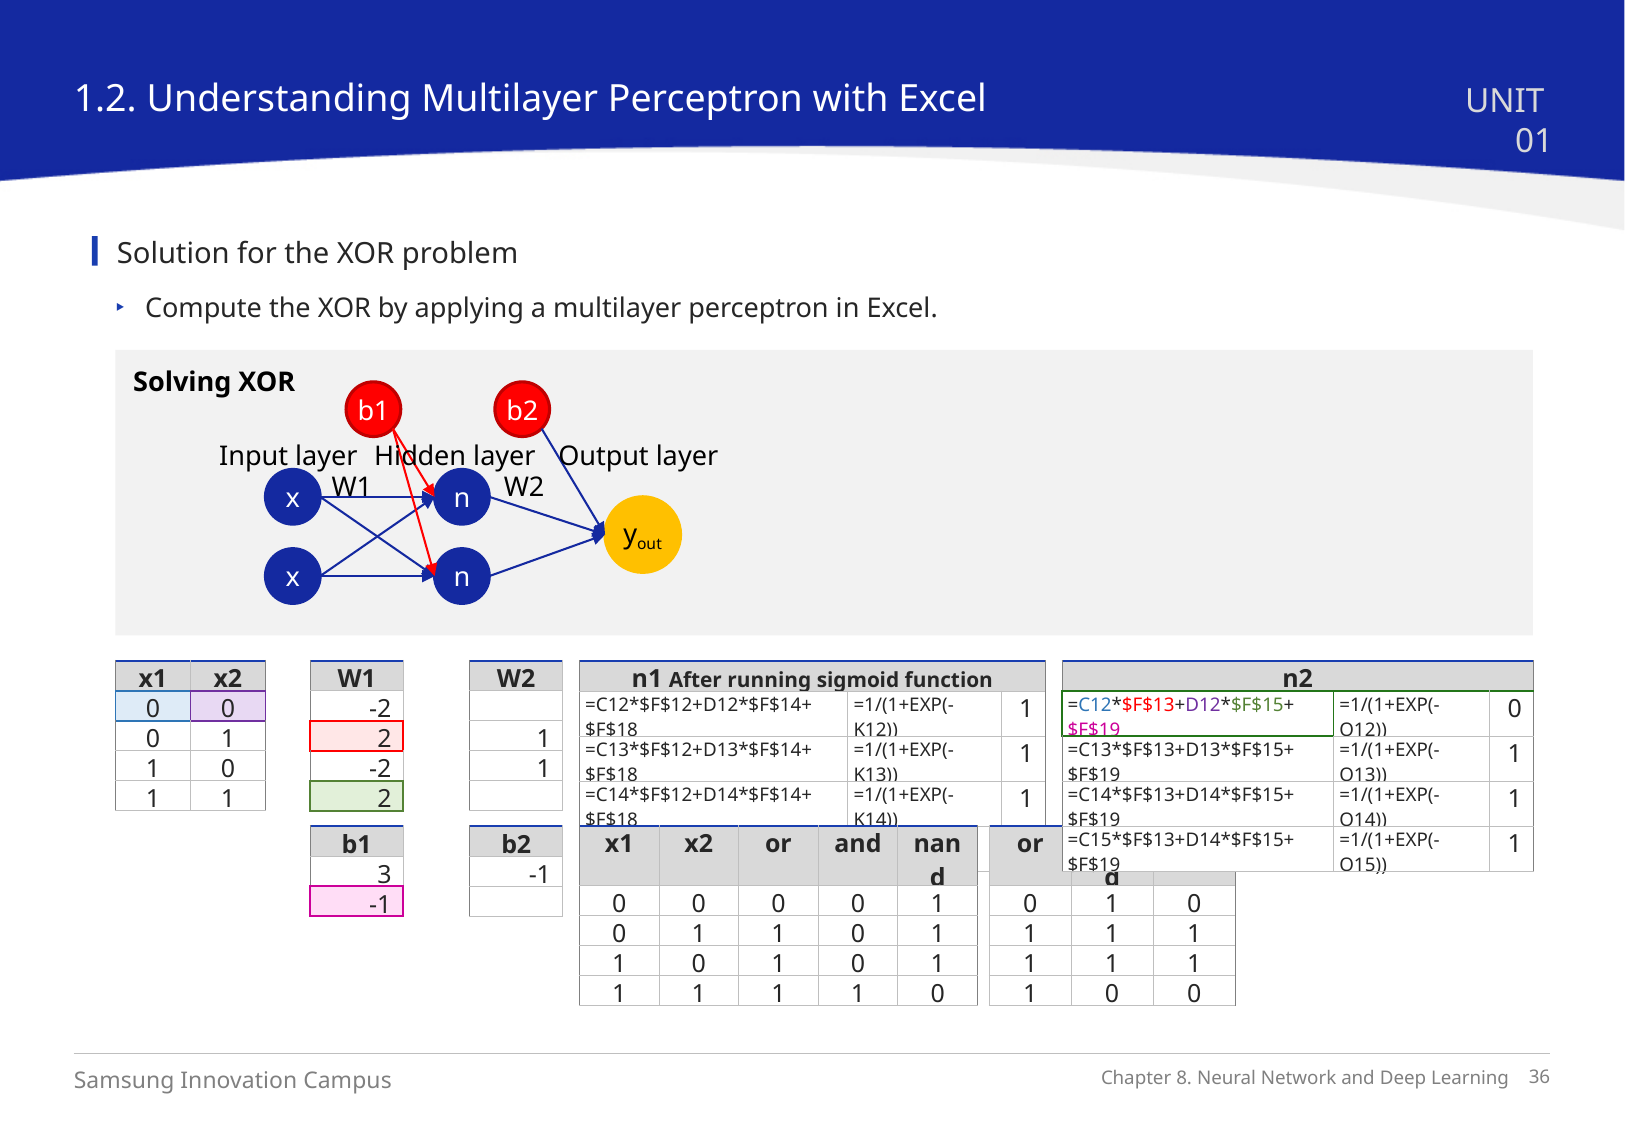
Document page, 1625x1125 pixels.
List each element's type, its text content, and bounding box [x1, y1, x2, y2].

text_box Solving XOR [133, 364, 295, 398]
table_header x2 [191, 662, 265, 690]
table_cell 1 [116, 781, 190, 810]
table_cell 1 [739, 976, 818, 1005]
table_cell 2 [311, 782, 402, 810]
table_header b2 [470, 827, 562, 856]
table_cell 1 [116, 751, 190, 780]
table_header [1154, 872, 1235, 885]
table_cell 0 [1154, 886, 1235, 915]
table_cell =C14*$F$12+D14*$F$14+$F$18 [580, 782, 847, 825]
table_cell 1 [1154, 946, 1235, 975]
table_cell =C13*$F$13+D13*$F$15+$F$19 [1063, 737, 1333, 781]
table_header W2 [470, 662, 562, 690]
table_cell 1 [1490, 827, 1533, 871]
table_cell =C12*$F$13+D12*$F$15+$F$19 [1063, 692, 1333, 735]
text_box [223, 381, 715, 604]
table_cell 1 [1154, 916, 1235, 945]
text_box Compute the XOR by applying a multilayer perceptron in Excel. [114, 278, 1532, 336]
table_cell 0 [191, 692, 265, 720]
table_cell 1 [1072, 916, 1153, 945]
table_header nand [1072, 872, 1153, 885]
table_cell 1 [1490, 782, 1533, 826]
table_cell 0 [898, 976, 977, 1005]
table_cell 1 [1490, 737, 1533, 781]
table_cell 1 [580, 976, 659, 1005]
table_cell 3 [311, 857, 403, 885]
table_cell 0 [819, 916, 897, 945]
table_cell =1/(1+EXP(-O15)) [1334, 827, 1489, 871]
table_header x2 [660, 827, 738, 885]
table_cell 0 [116, 722, 190, 750]
table_cell 1 [191, 722, 265, 750]
table_header x1 [116, 662, 190, 690]
table_cell [470, 691, 562, 720]
table_cell 0 [1154, 976, 1235, 1005]
table_cell =1/(1+EXP(-K15)) [978, 827, 989, 871]
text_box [91, 234, 1533, 270]
table_cell 1 [990, 946, 1071, 975]
table_cell 0 [191, 751, 265, 780]
table_header x1 [580, 827, 659, 885]
table_cell 1 [819, 976, 897, 1005]
table_cell 1 [1002, 737, 1045, 781]
table_cell =C14*$F$13+D14*$F$15+$F$19 [1063, 782, 1333, 826]
table_cell 0 [1490, 692, 1533, 736]
table_cell =C15*$F$13+D14*$F$15+$F$19 [1063, 827, 1333, 871]
table_cell =1/(1+EXP(-K12)) [848, 692, 1001, 736]
table_cell [470, 781, 562, 810]
table_header n1 After running sigmoid function [580, 662, 1045, 691]
table_cell 1 [1002, 692, 1045, 736]
table_cell 1 [660, 916, 738, 945]
table_cell 2 [311, 722, 402, 750]
table_cell 1 [898, 886, 977, 915]
table_cell 1 [580, 946, 659, 975]
table_cell -1 [311, 887, 402, 915]
table_header or [739, 827, 818, 885]
table_cell 1 [470, 721, 562, 750]
table_cell 0 [739, 886, 818, 915]
table_cell -1 [470, 857, 562, 886]
table_cell 0 [1072, 976, 1153, 1005]
table_header W1 [311, 662, 403, 690]
table_cell [470, 887, 562, 916]
table_cell 0 [580, 886, 659, 915]
table_cell 1 [990, 916, 1071, 945]
table_cell -2 [311, 691, 403, 720]
table_cell 0 [819, 886, 897, 915]
picture [0, 0, 1625, 1125]
table_cell 1 [990, 976, 1071, 1005]
table_cell 1 [1072, 886, 1153, 915]
table_cell 1 [1072, 946, 1153, 975]
table_header and [819, 827, 897, 885]
table_cell 1 [1002, 782, 1045, 825]
table_cell 0 [660, 886, 738, 915]
table_cell =1/(1+EXP(-O14)) [1334, 782, 1489, 826]
table_header nand [898, 827, 977, 885]
table_cell =1/(1+EXP(-O13)) [1334, 737, 1489, 781]
table_cell 1 [898, 946, 977, 975]
table_cell =1/(1+EXP(-O12)) [1334, 692, 1489, 736]
table_cell 0 [116, 692, 190, 720]
table_header or [990, 827, 1071, 885]
table_cell =C12*$F$12+D12*$F$14+$F$18 [580, 692, 847, 736]
table_cell 1 [739, 946, 818, 975]
table_cell 0 [819, 946, 897, 975]
table_cell 1 [739, 916, 818, 945]
table_cell 1 [660, 976, 738, 1005]
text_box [73, 73, 1554, 120]
table_cell =C13*$F$12+D13*$F$14+$F$18 [580, 737, 847, 781]
table_cell 1 [191, 781, 265, 810]
table_cell =1/(1+EXP(-K13)) [848, 737, 1001, 781]
table_cell 1 [470, 751, 562, 780]
table_cell 0 [580, 916, 659, 945]
table_cell 0 [990, 886, 1071, 915]
table_header n2 [1063, 662, 1533, 690]
table_cell 1 [898, 916, 977, 945]
table_cell =1/(1+EXP(-K14)) [848, 782, 1001, 826]
table_cell -2 [311, 752, 403, 780]
table_header b1 [311, 827, 403, 856]
table_cell 0 [660, 946, 738, 975]
text_box [114, 349, 1534, 636]
